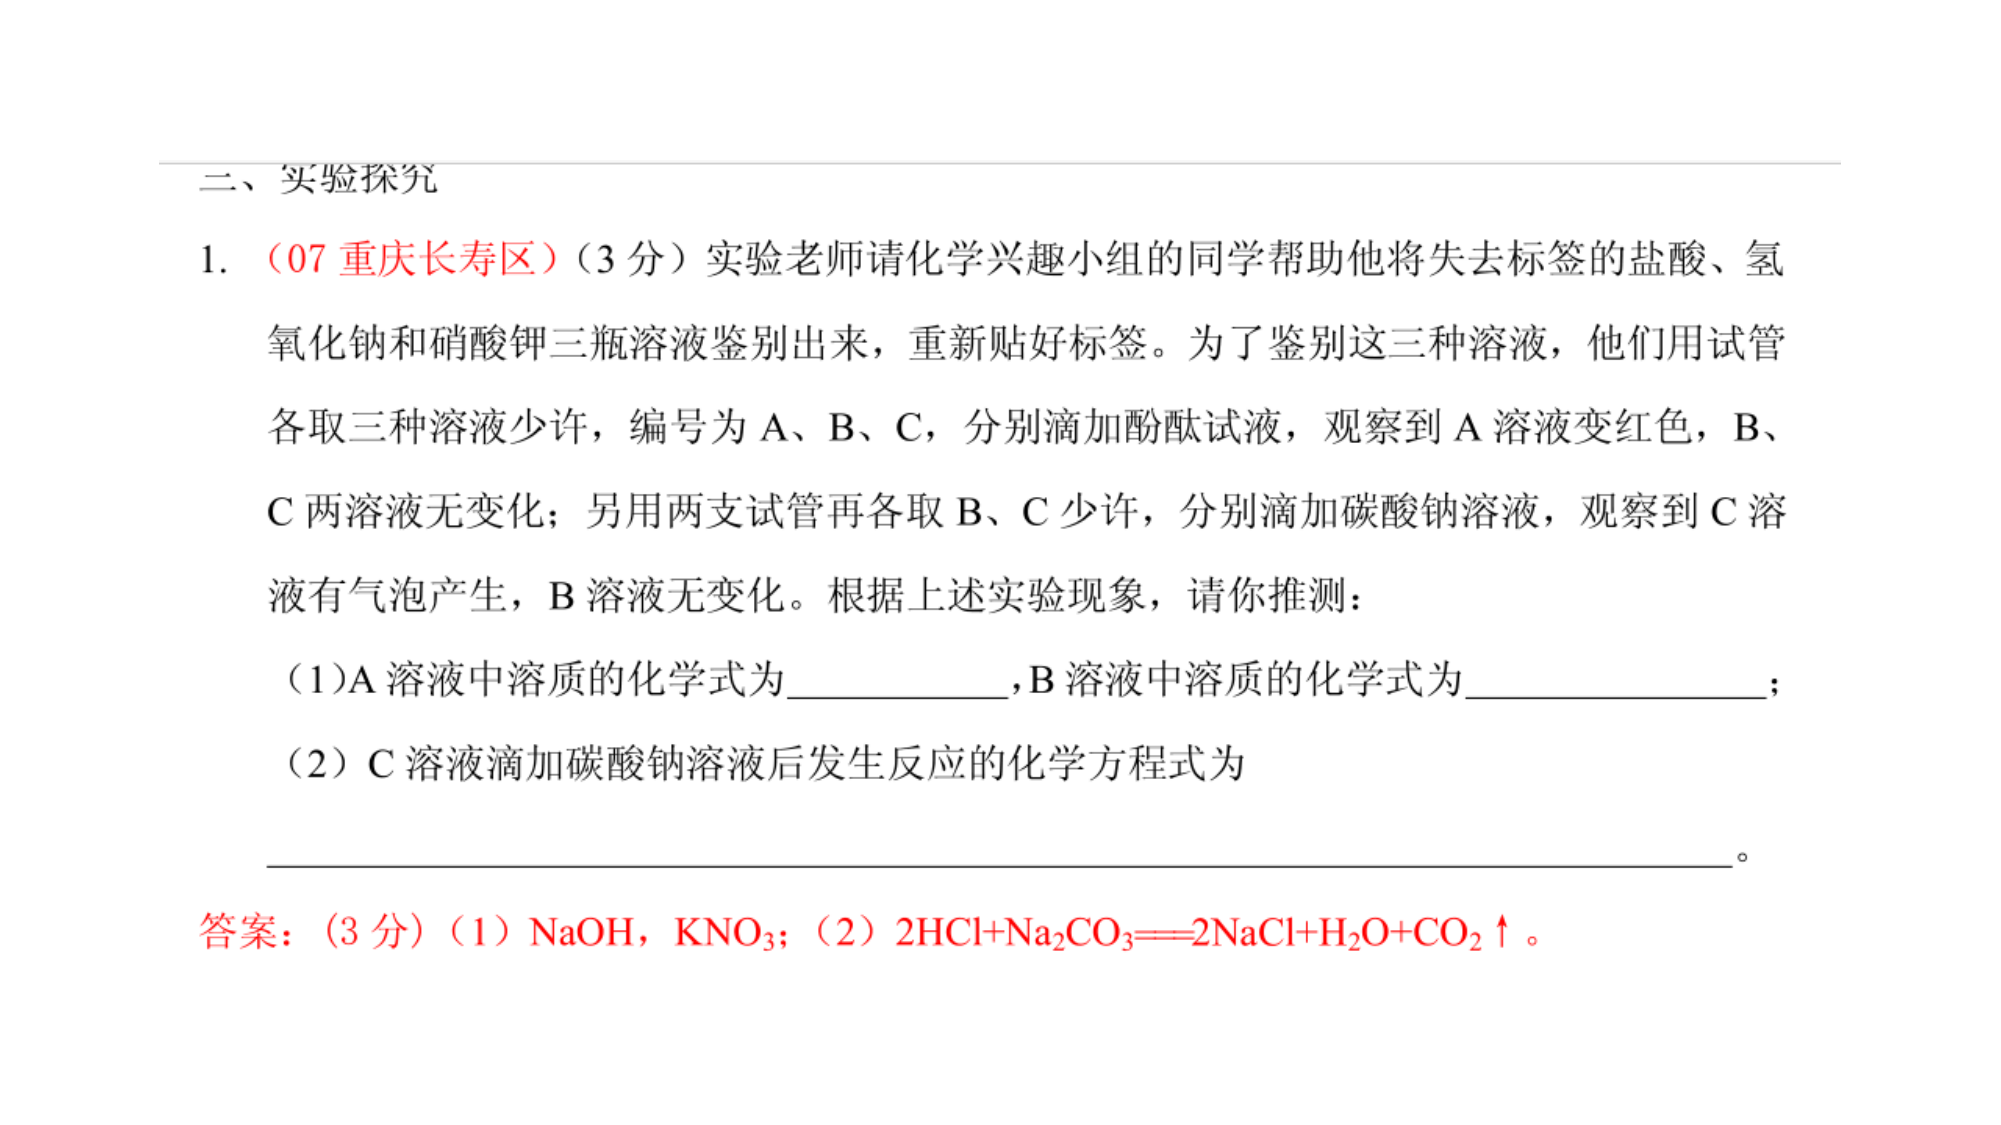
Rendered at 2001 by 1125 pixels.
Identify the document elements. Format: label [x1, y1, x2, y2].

picture [159, 160, 1841, 965]
